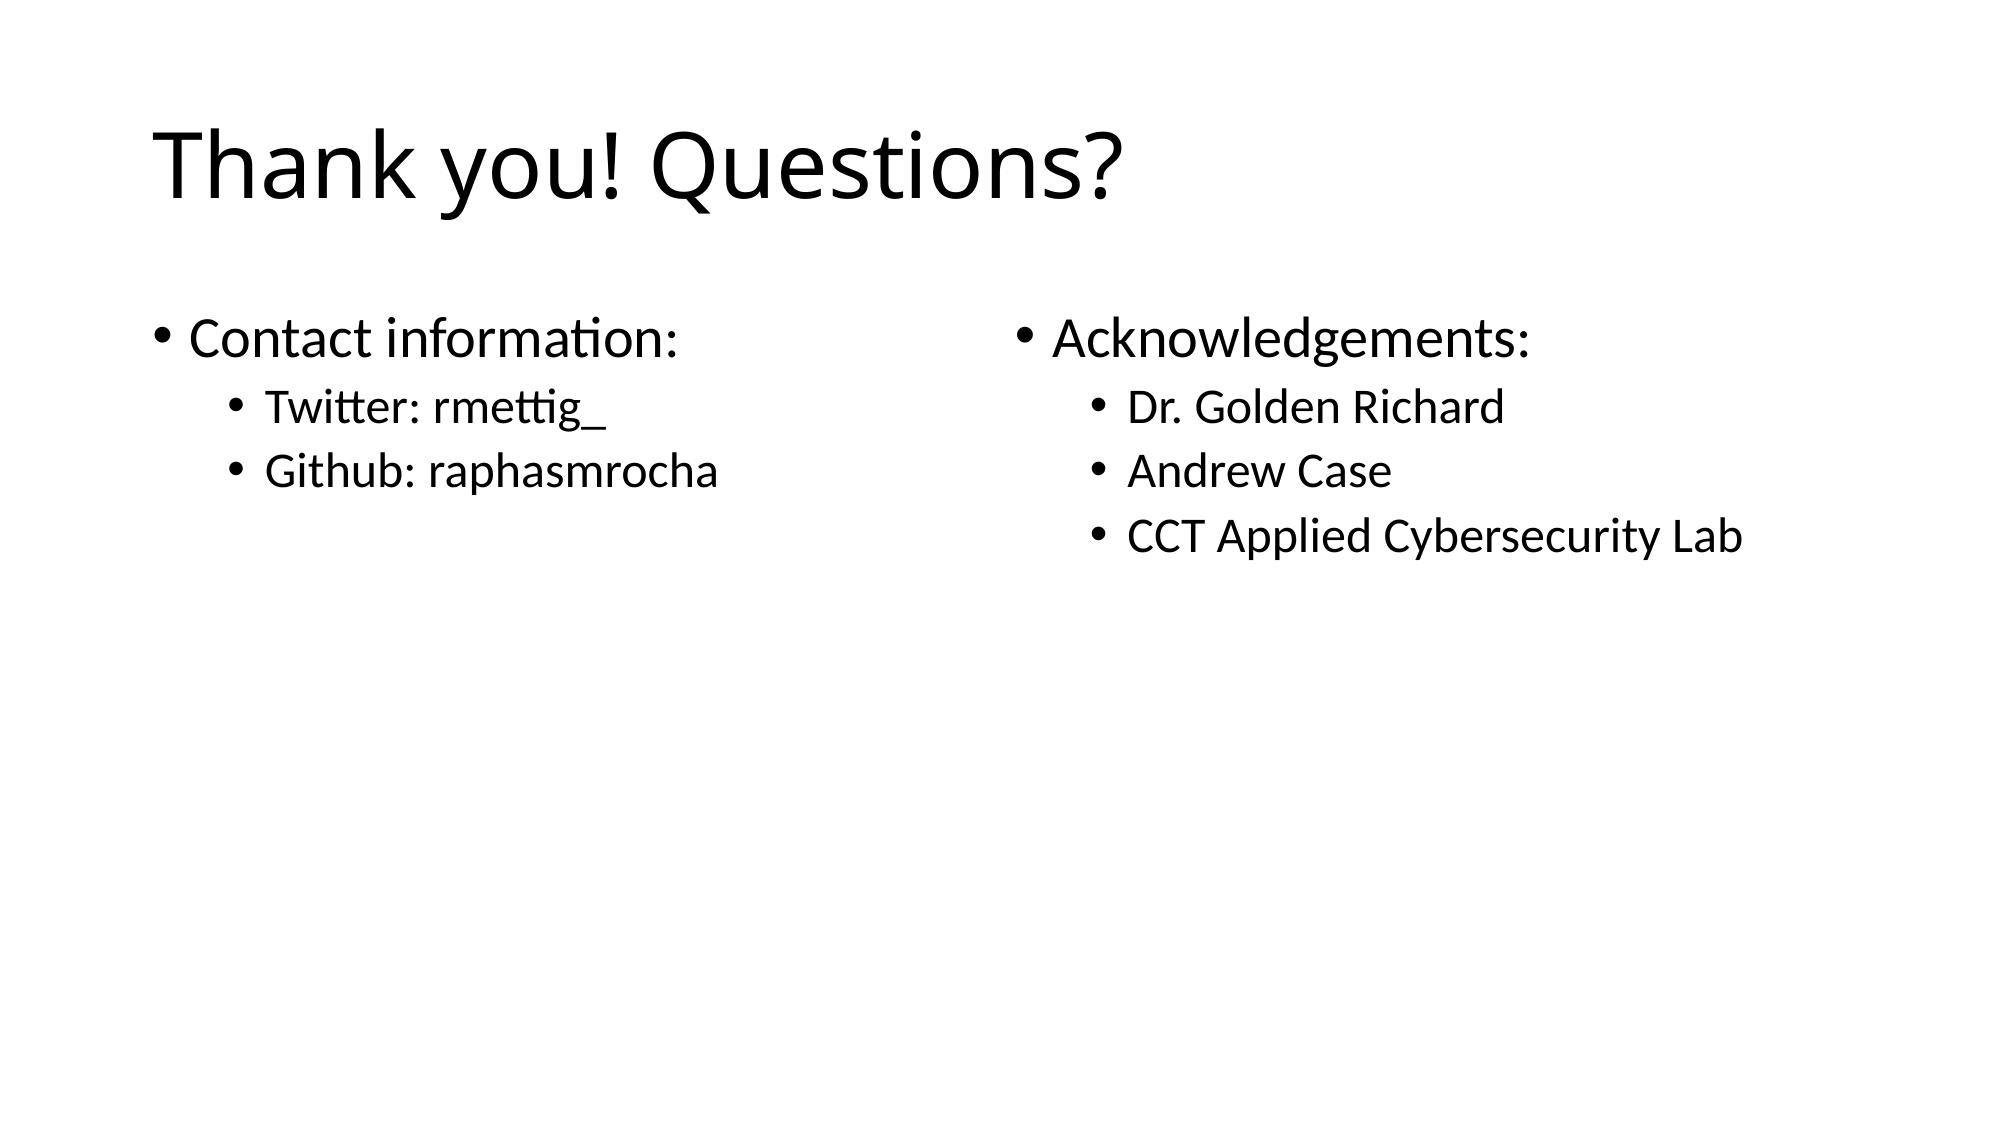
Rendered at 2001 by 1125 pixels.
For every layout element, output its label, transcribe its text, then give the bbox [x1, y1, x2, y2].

title Thank you! Questions? [137, 59, 1863, 278]
text_box Acknowledgements: Dr. Golden Richard Andrew Case CCT Applied Cybersecurity Lab [999, 299, 1793, 1014]
list Contact information: Twitter: rmettig_ Github: raphasmrocha [137, 299, 930, 1014]
